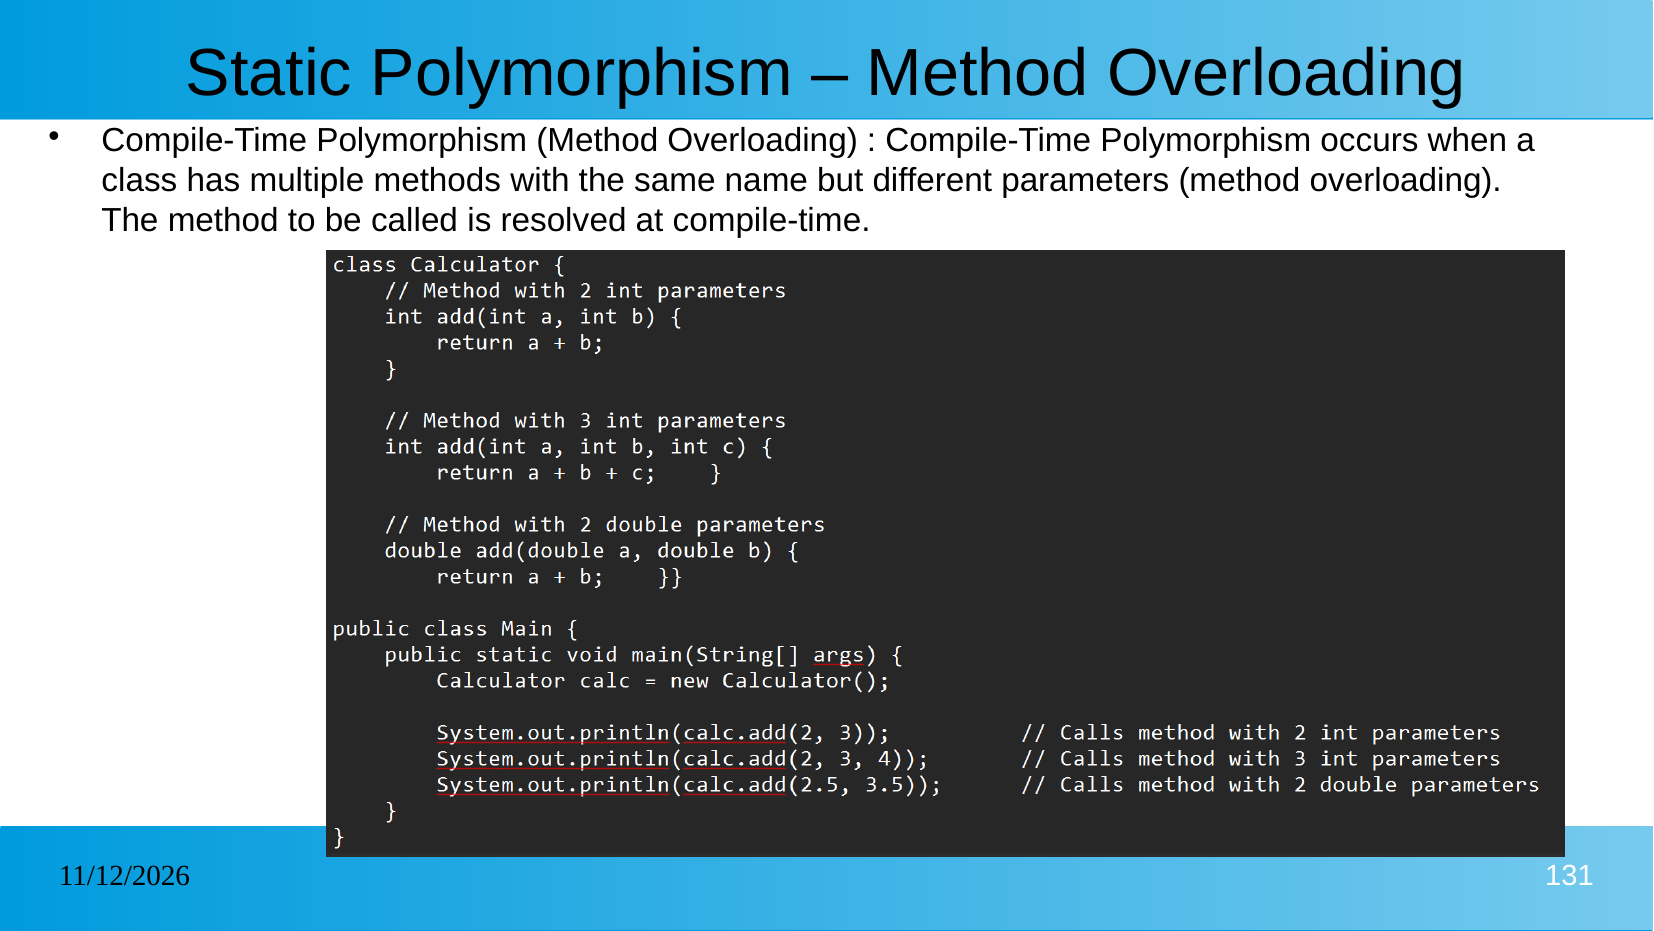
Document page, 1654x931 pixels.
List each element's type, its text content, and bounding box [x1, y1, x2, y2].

slide_number 131 [1210, 856, 1594, 915]
title Static Polymorphism – Method Overloading [59, 29, 1594, 108]
picture [326, 249, 1566, 857]
list Compile-Time Polymorphism (Method Overloading) : Compile-Time Polymorphism occurs when a class has multiple methods with the same name but different parameters (method overloading). The method to be called is resolved at compile-time. [30, 118, 1566, 841]
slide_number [59, 856, 443, 915]
